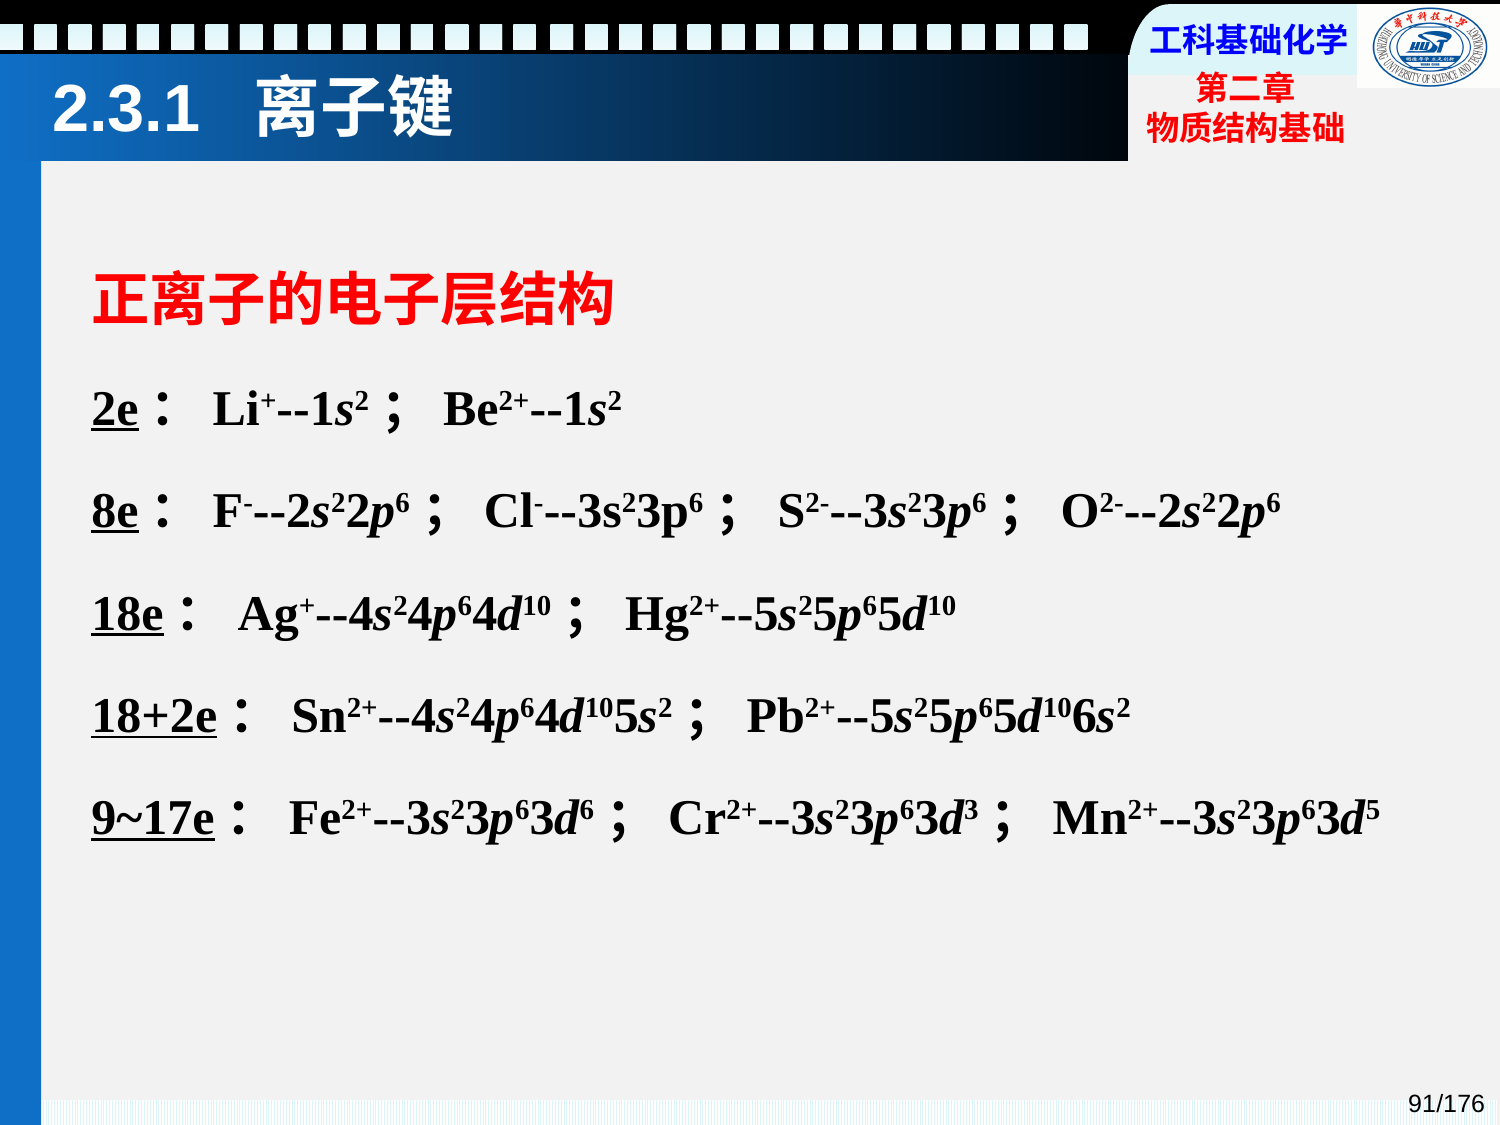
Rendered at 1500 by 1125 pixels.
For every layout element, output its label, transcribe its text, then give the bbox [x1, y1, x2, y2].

title 2.3.1 离子键 [37, 42, 1412, 168]
picture [1357, 4, 1500, 88]
text_box 正离子的电子层结构 2e：Li+--1s2；Be2+--1s2 8e：F---2s22p6；Cl---3s23p6；S2---3s23p6；O2---2s22p6 18e：Ag+--4s24p64d10；Hg2+--5s25p65d10 18+2e：Sn2+--4s24p64d105s2；Pb2+--5s25p65d106s2 9~17e：Fe2+--3s23p63d6；Cr2+--3s23p63d3；Mn2+--3s23p63d5 [76, 220, 1451, 680]
text_box [50, 680, 1500, 1056]
